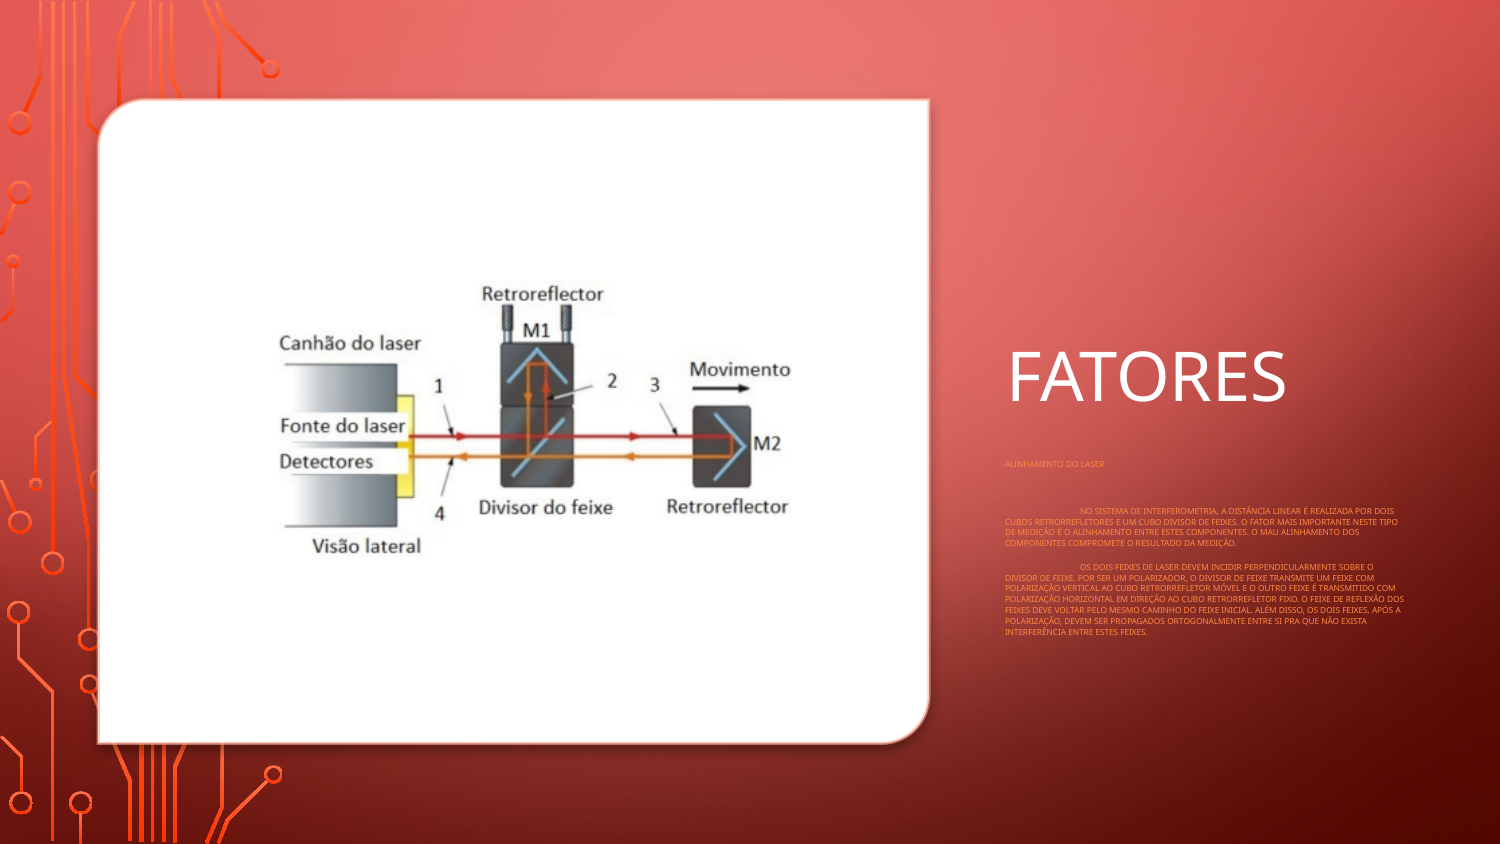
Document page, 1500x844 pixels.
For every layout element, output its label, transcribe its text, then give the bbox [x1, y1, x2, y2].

subtitle Alinhamento do laser No sistema de interferometria, a distância linear é realizada por dois cubos retrorrefletores e um cubo divisor de feixes. O fator mais importante neste tipo de medição é o alinhamento entre estes componentes. O mau alinhamento dos componentes compromete o resultado da medição. Os dois feixes de laser devem incidir perpendicularmente sobre o divisor de feixe. Por ser um polarizador, o divisor de feixe transmite um feixe com polarização vertical ao cubo retrorrefletor móvel e o outro feixe é transmitido com polarização horizontal em direção ao cubo retrorrefletor fixo. O feixe de reflexão dos feixes deve voltar pelo mesmo caminho do feixe inicial. Além disso, os dois feixes, após a polarização, devem ser propagados ortogonalmente entre si pra que não exista interferência entre estes feixes. [990, 443, 1421, 696]
title Fatores [991, 136, 1421, 432]
text_box [96, 97, 931, 745]
picture [137, 270, 890, 572]
